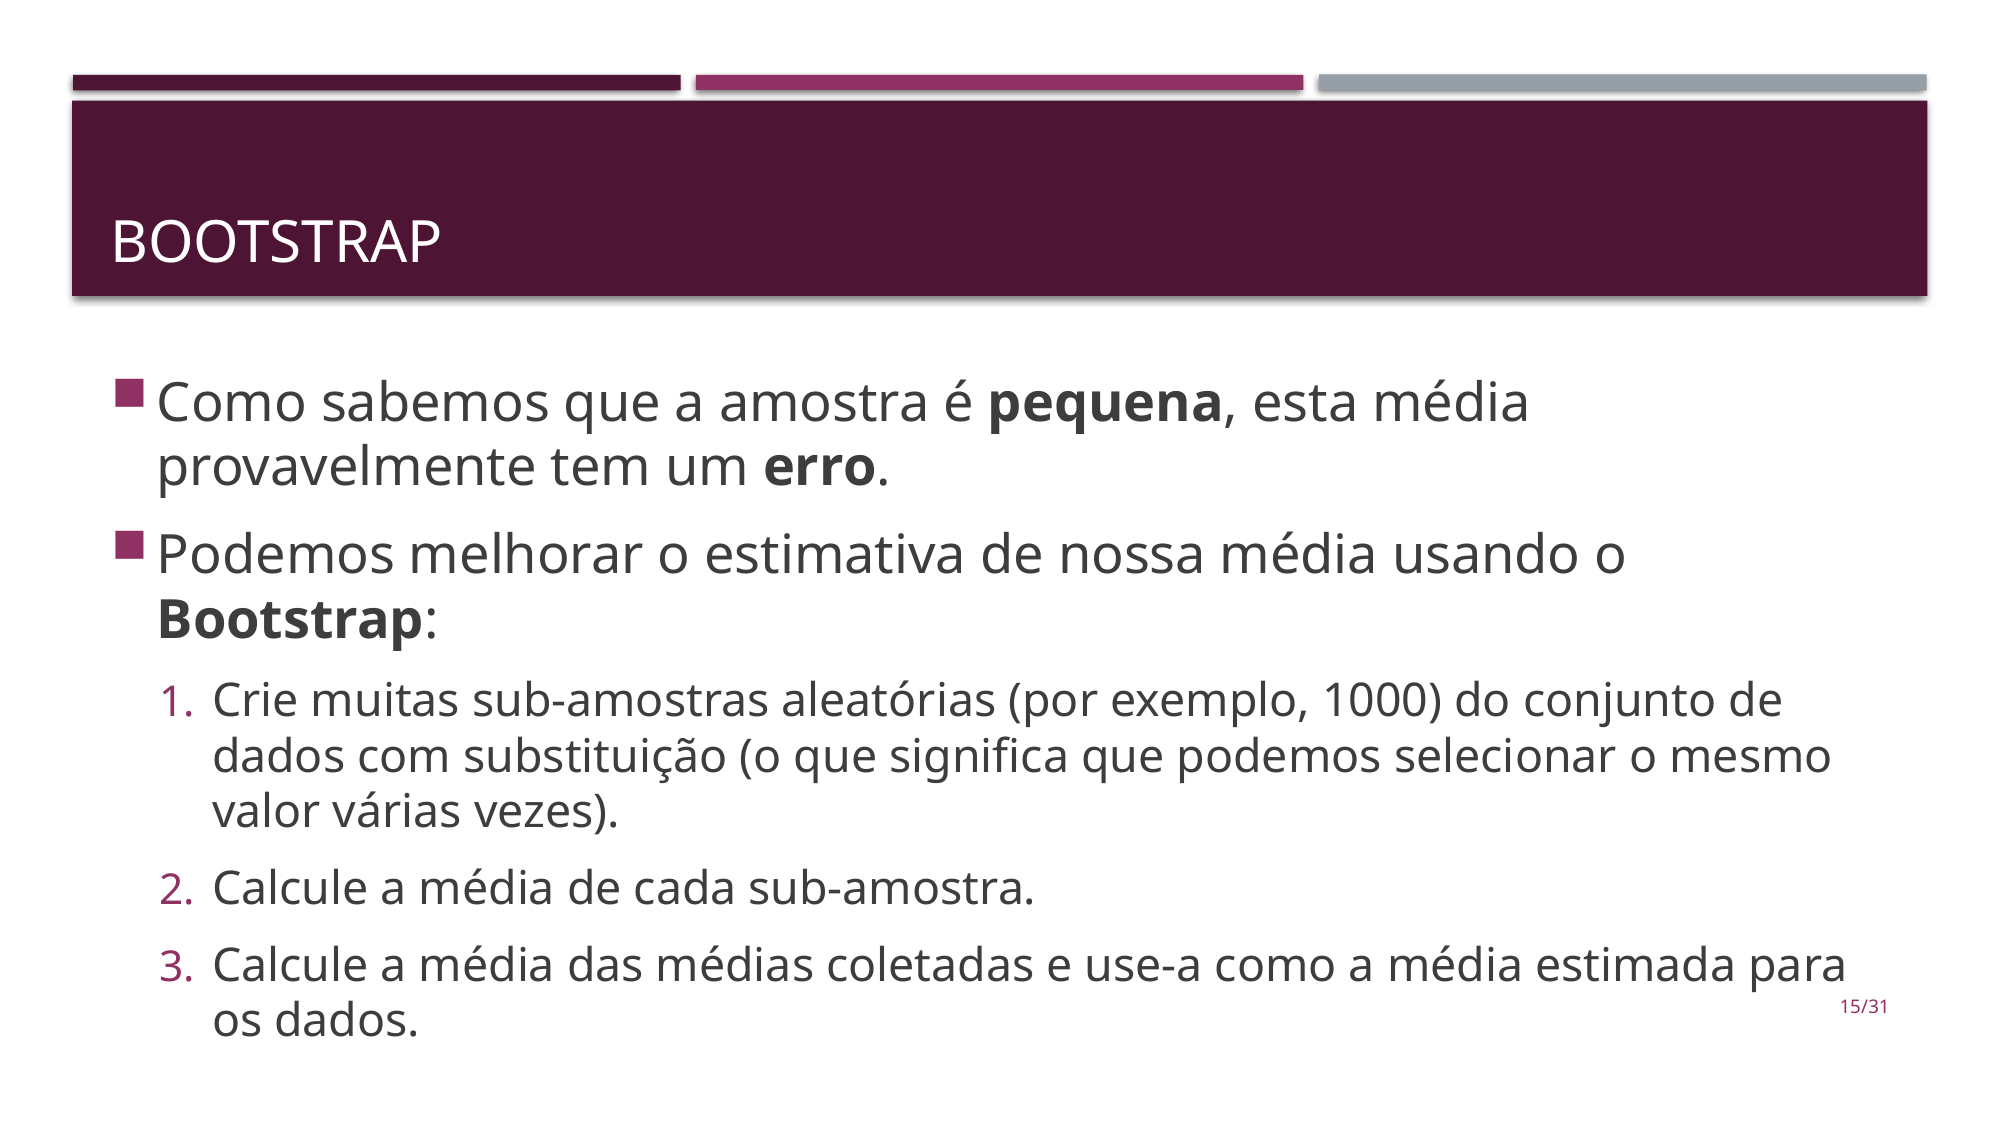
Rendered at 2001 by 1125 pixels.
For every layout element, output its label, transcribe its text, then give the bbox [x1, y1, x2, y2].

list Como sabemos que a amostra é pequena, esta média provavelmente tem um erro. Podemos melhorar o estimativa de nossa média usando o Bootstrap: Crie muitas sub-amostras aleatórias (por exemplo, 1000) do conjunto de dados com substituição (o que significa que podemos selecionar o mesmo valor várias vezes). Calcule a média de cada sub-amostra. Calcule a média das médias coletadas e use-a como a média estimada para os dados. [95, 357, 1905, 1056]
title Bootstrap [95, 115, 1905, 282]
slide_number 15/31 [1732, 977, 1905, 1037]
